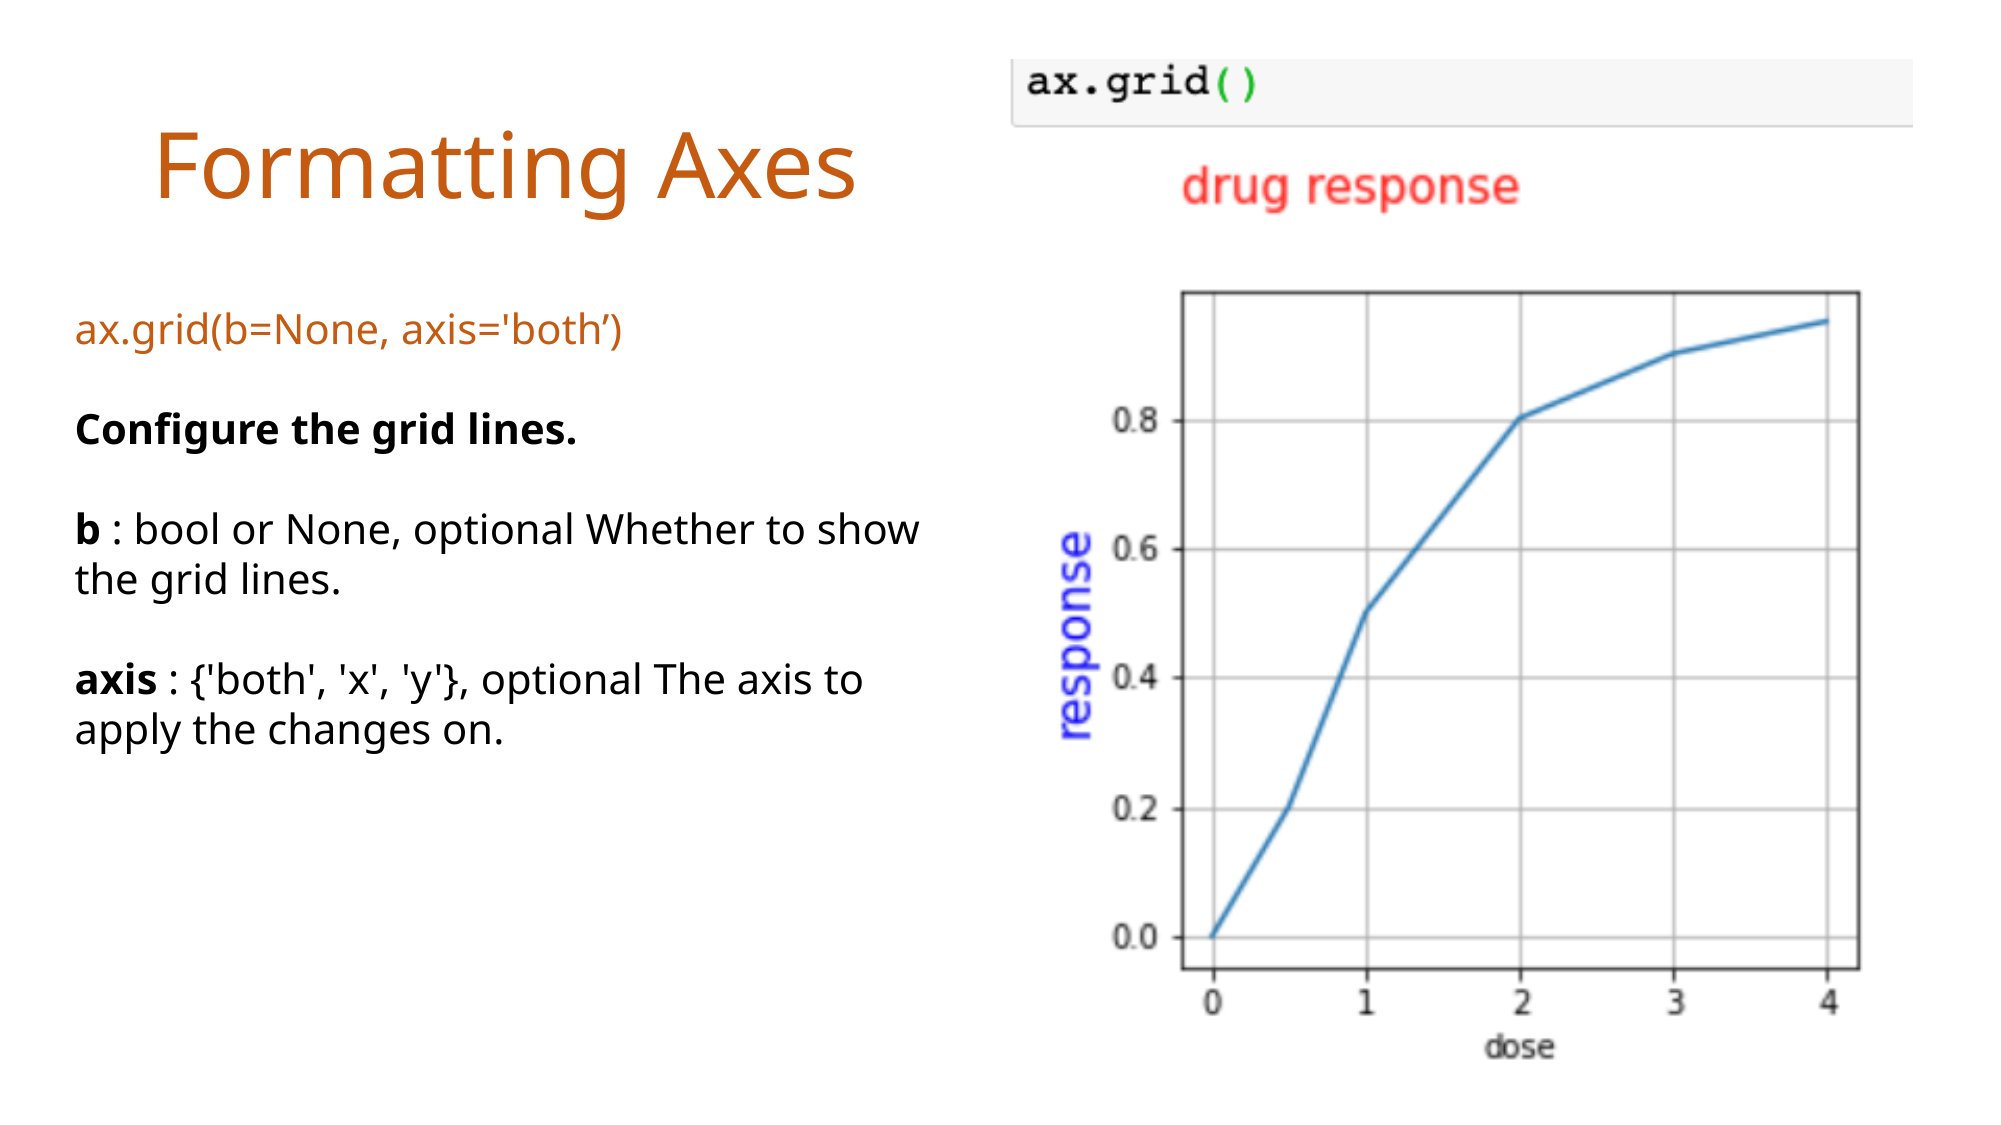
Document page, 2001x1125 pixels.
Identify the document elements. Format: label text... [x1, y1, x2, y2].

title Formatting Axes [137, 59, 999, 278]
picture [999, 59, 1913, 1087]
text_box ax.grid(b=None, axis='both’) Configure the grid lines. b : bool or None, optional Whether to show the grid lines. axis : {'both', 'x', 'y'}, optional The axis to apply the changes on. [59, 295, 947, 761]
